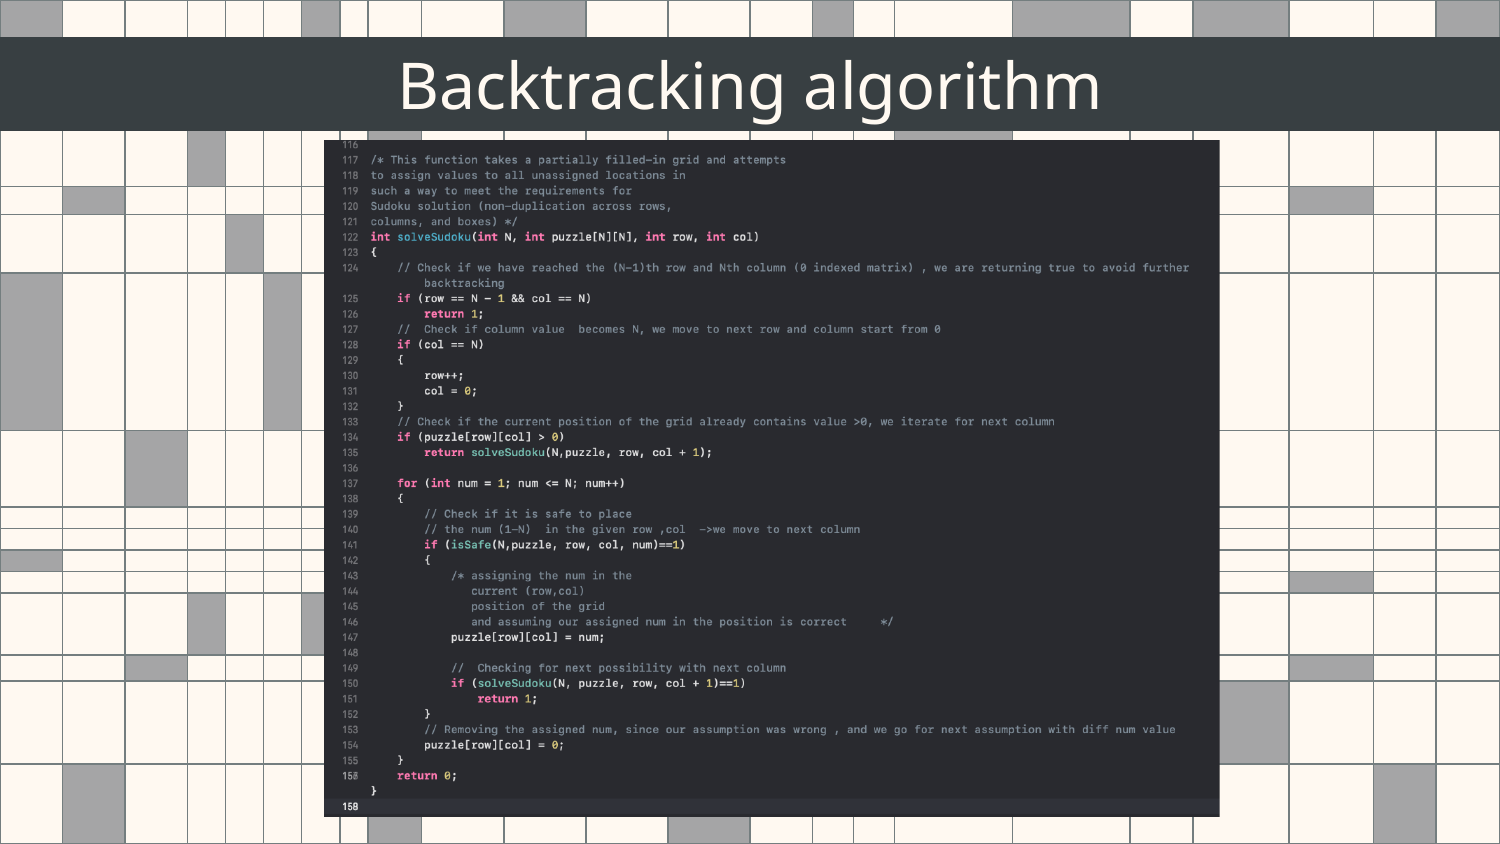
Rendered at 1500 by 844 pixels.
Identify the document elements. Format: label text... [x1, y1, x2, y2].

picture [323, 140, 1220, 817]
title Backtracking algorithm [0, 37, 1500, 131]
